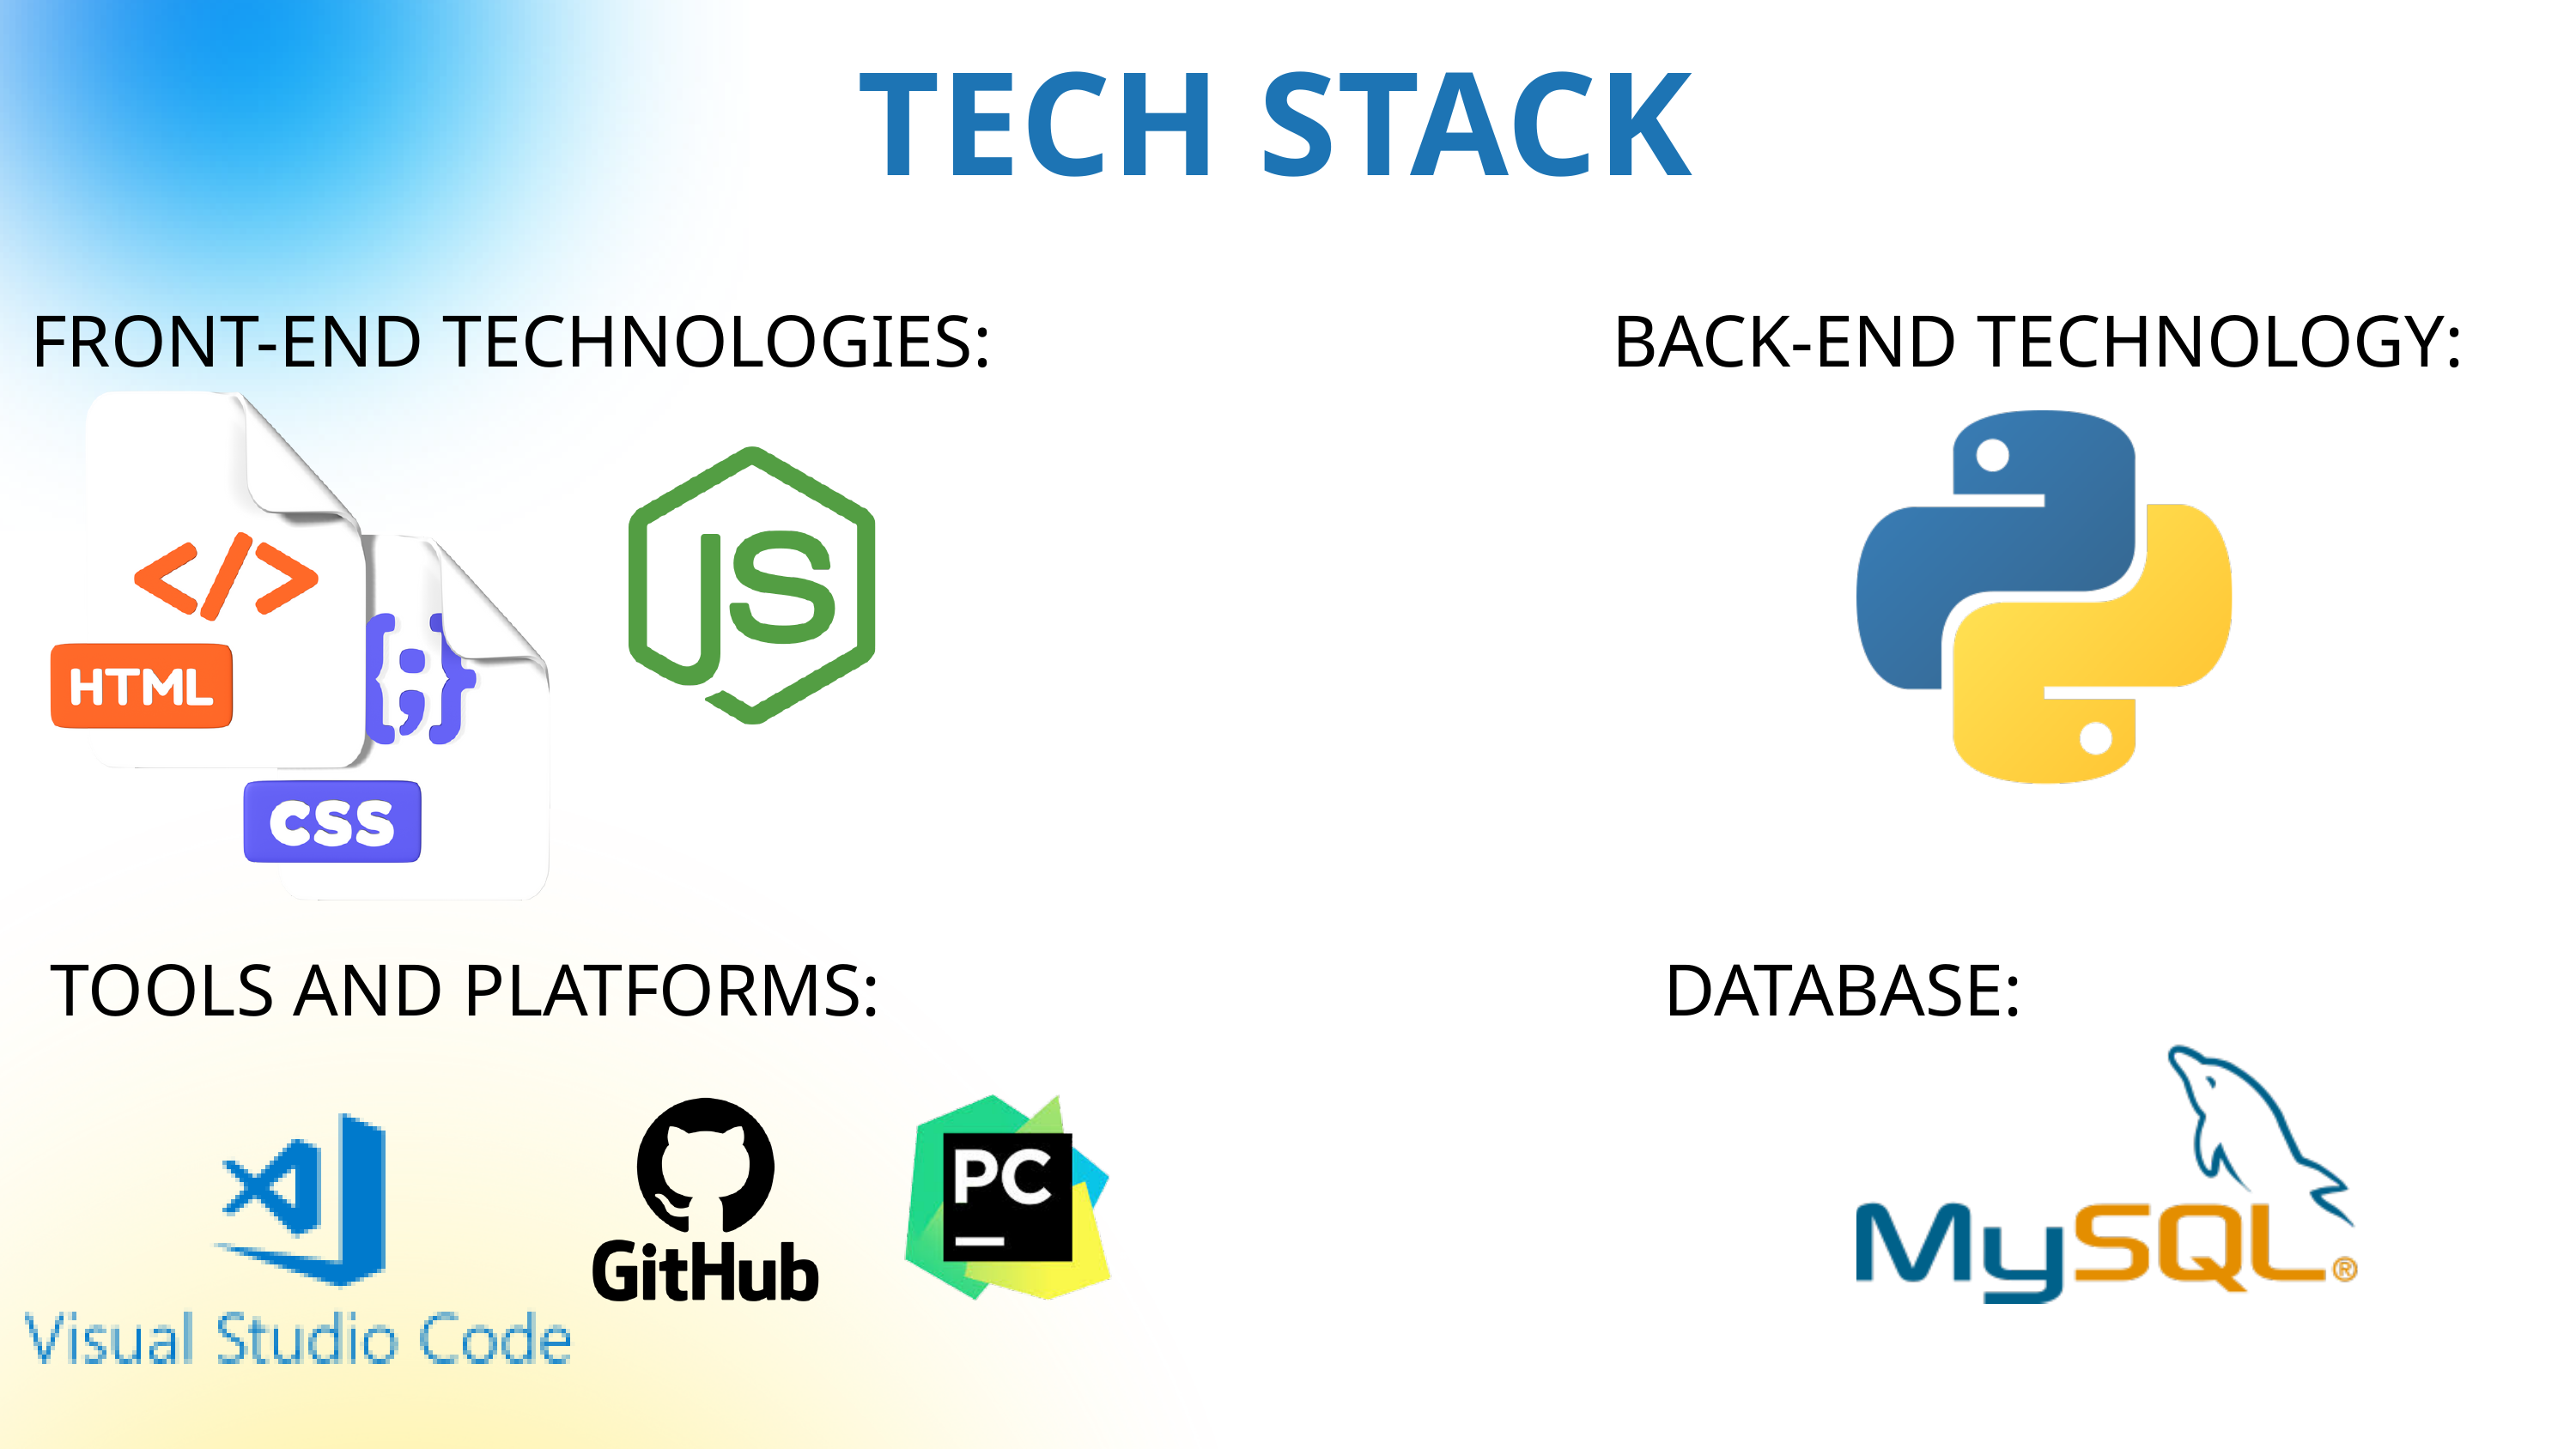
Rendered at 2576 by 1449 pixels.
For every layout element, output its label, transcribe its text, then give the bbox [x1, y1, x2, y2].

text_box [1856, 1040, 2360, 1304]
text_box TOOLS AND PLATFORMS: [50, 935, 1360, 1030]
text_box [891, 1094, 1189, 1300]
text_box DATABASE: [1663, 935, 2576, 1030]
text_box [25, 1113, 575, 1364]
text_box [1856, 410, 2233, 785]
text_box BACK-END TECHNOLOGY: [1612, 287, 2576, 381]
text_box [629, 446, 876, 724]
text_box [0, 0, 750, 531]
text_box [50, 391, 550, 900]
text_box [519, 1094, 891, 1304]
text_box TECH STACK [550, 72, 1693, 204]
text_box [0, 784, 1225, 1449]
text_box FRONT-END TECHNOLOGIES: [30, 287, 1340, 381]
